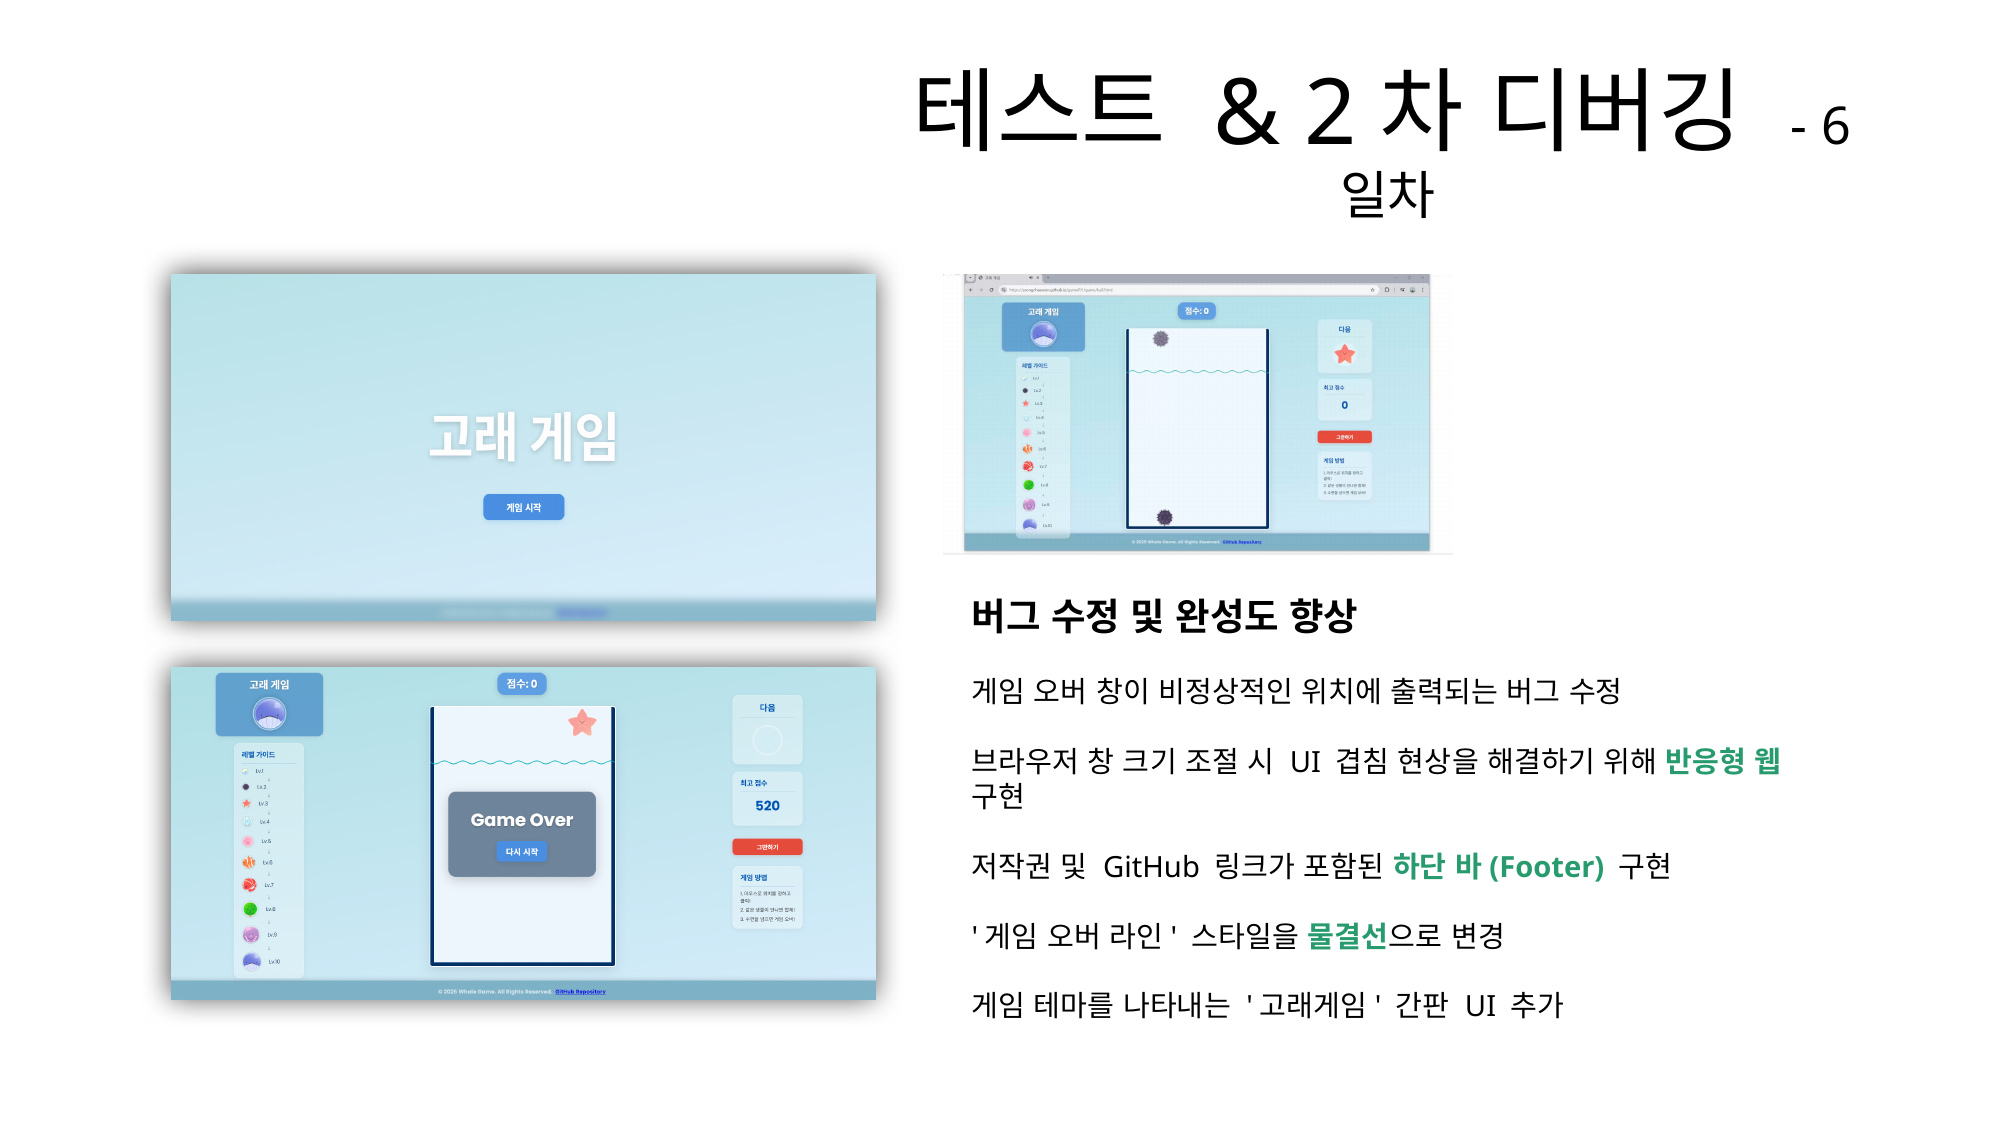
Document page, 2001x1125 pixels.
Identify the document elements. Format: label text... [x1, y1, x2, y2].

picture [170, 273, 877, 622]
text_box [941, 273, 1454, 557]
title 테스트 & 2차 디버깅 - 6일차 [875, 45, 1900, 233]
text_box 버그 수정 및 완성도 향상 게임 오버 창이 비정상적인 위치에 출력되는 버그 수정 브라우저 창 크기 조절 시 UI 겹침 현상을 해결하기 위해 반응형 웹 구현 저작권 및 GitHub 링크가 포함된 하단 바(Footer) 구현 '게임 오버 라인' 스타일을 물결선으로 변경 게임 테마를 나타내는 '고래게임' 간판 UI 추가 [956, 585, 1819, 1031]
picture [170, 667, 877, 1001]
